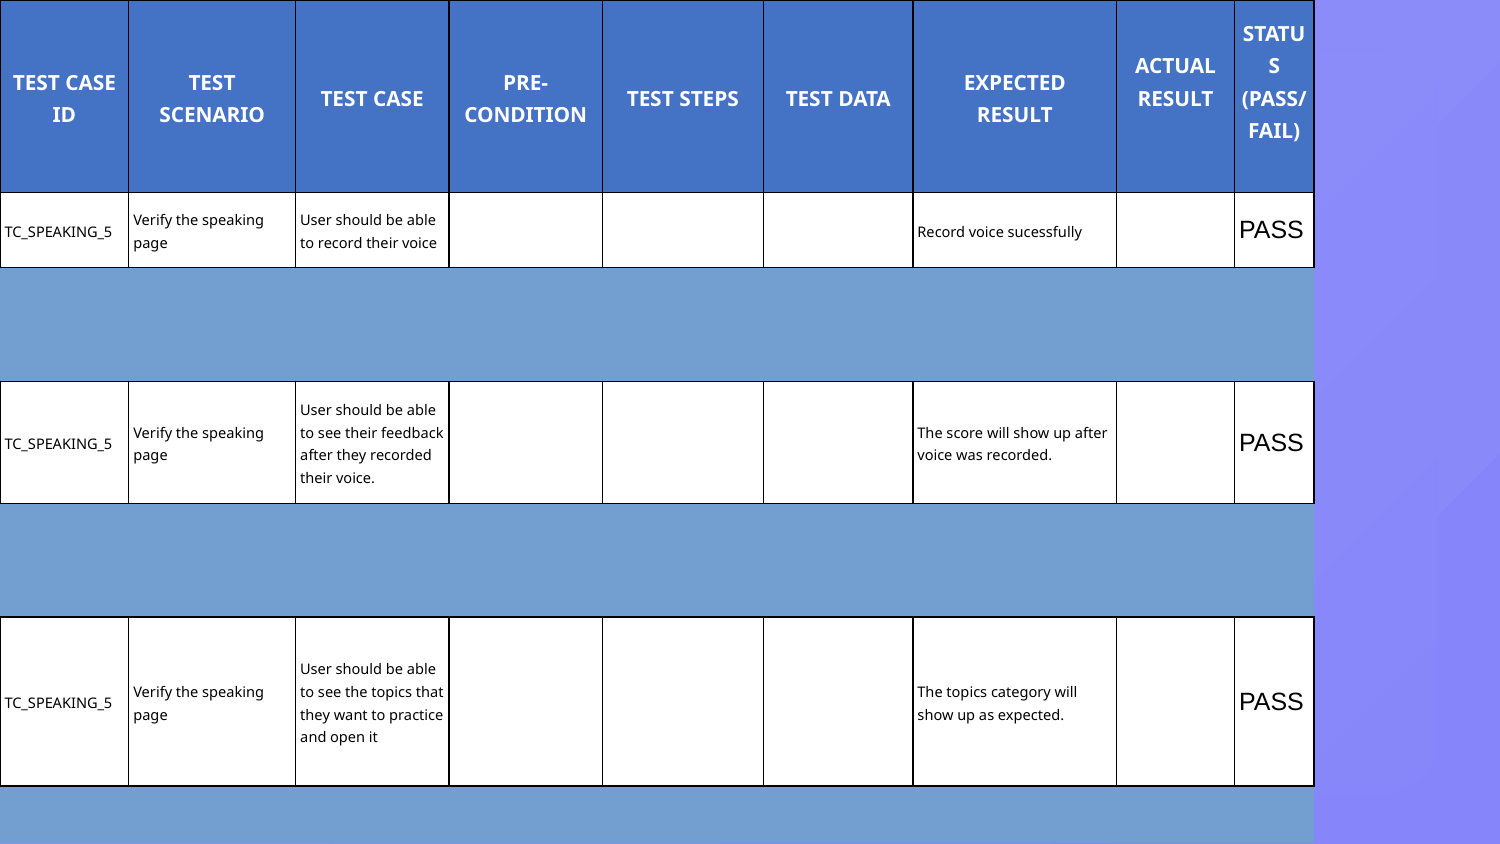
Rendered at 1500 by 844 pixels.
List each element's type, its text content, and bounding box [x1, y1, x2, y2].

table_cell [450, 193, 602, 267]
table_cell TC_SPEAKING_5 [1, 193, 128, 267]
table_header PRE-CONDITION [450, 1, 602, 192]
table_cell The topics category will show up as expected. [914, 618, 1116, 785]
table_cell Verify the speaking page [129, 193, 295, 267]
table_cell PASS [1235, 193, 1313, 267]
table_header STATUS (PASS/ FAIL) [1235, 1, 1313, 192]
table_cell [450, 382, 602, 503]
table_cell TC_SPEAKING_5 [1, 382, 128, 503]
table_header TEST CASE [296, 1, 448, 192]
table_cell User should be able to record their voice [296, 193, 448, 267]
table_header ACTUAL RESULT [1117, 1, 1234, 192]
table_cell User should be able to see their feedback after they recorded their voice. [296, 382, 448, 503]
table_cell [764, 618, 912, 785]
table_cell [603, 618, 763, 785]
table_cell Verify the speaking page [129, 618, 295, 785]
table_cell TC_SPEAKING_5 [1, 618, 128, 785]
table_cell [603, 382, 763, 503]
table_cell PASS [1235, 382, 1313, 503]
table_cell [1117, 618, 1234, 785]
table_header TEST SCENARIO [129, 1, 295, 192]
table_cell The score will show up after voice was recorded. [914, 382, 1116, 503]
table_cell User should be able to see the topics that they want to practice and open it [296, 618, 448, 785]
table_cell Verify the speaking page [129, 382, 295, 503]
table_cell [1117, 382, 1234, 503]
table_cell [764, 382, 912, 503]
table_cell [450, 618, 602, 785]
table_header TEST CASE ID [1, 1, 128, 192]
table_header EXPECTED RESULT [914, 1, 1116, 192]
table_header TEST STEPS [603, 1, 763, 192]
table_cell Record voice sucessfully [914, 193, 1116, 267]
table_header TEST DATA [764, 1, 912, 192]
table_cell PASS [1235, 618, 1313, 785]
table_cell [603, 193, 763, 267]
table_cell [1117, 193, 1234, 267]
table_cell [764, 193, 912, 267]
